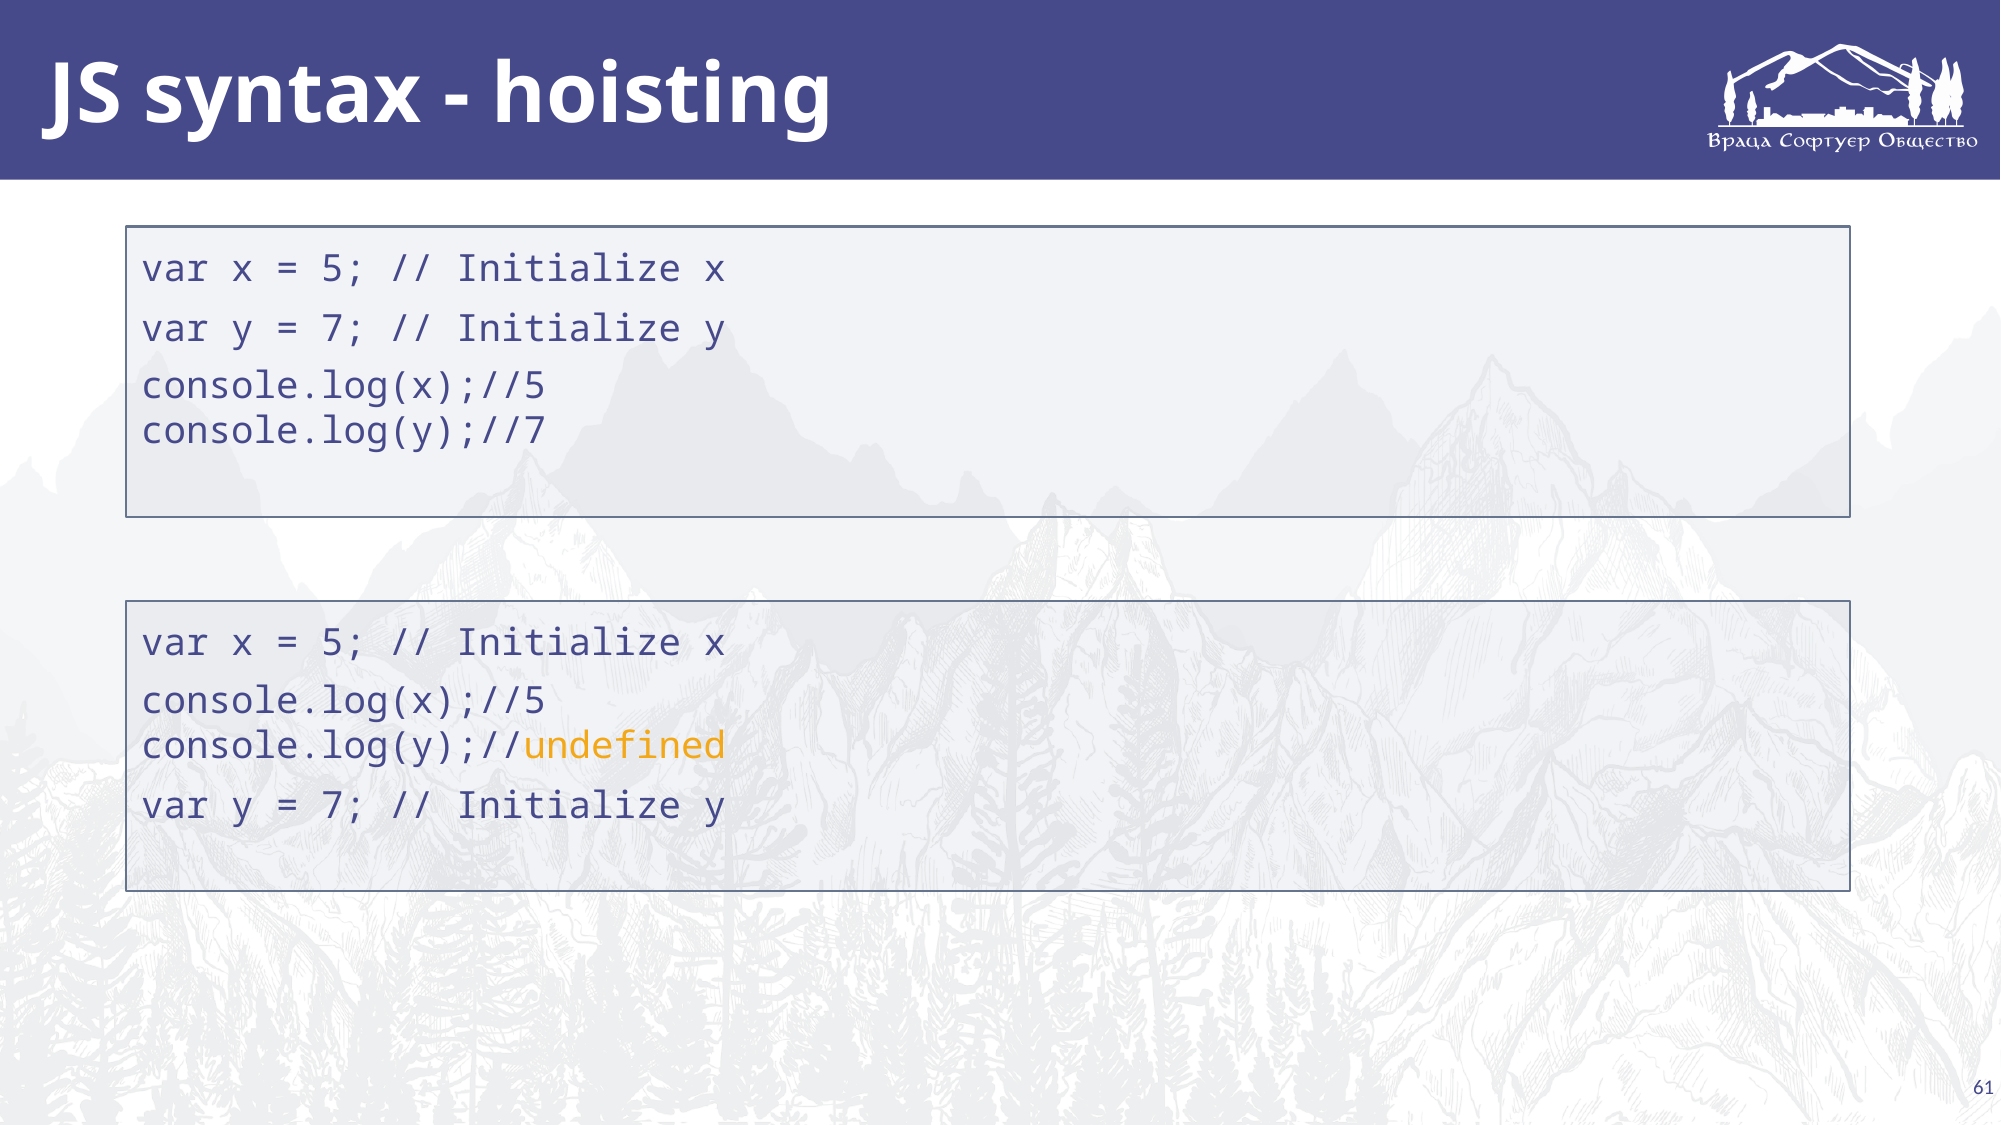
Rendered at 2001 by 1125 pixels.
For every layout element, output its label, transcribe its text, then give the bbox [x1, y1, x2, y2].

title JS syntax - hoisting [31, 16, 1591, 162]
picture [1703, 19, 1981, 165]
list [31, 196, 1970, 1050]
slide_number 61 [1929, 1070, 2000, 1103]
text_box var x = 5; // Initialize x var y = 7; // Initialize y console.log(x);//5 console.log(y);//7 [125, 226, 1850, 517]
text_box var x = 5; // Initialize x console.log(x);//5 console.log(y);//undefined var y = 7; // Initialize y [125, 601, 1850, 892]
